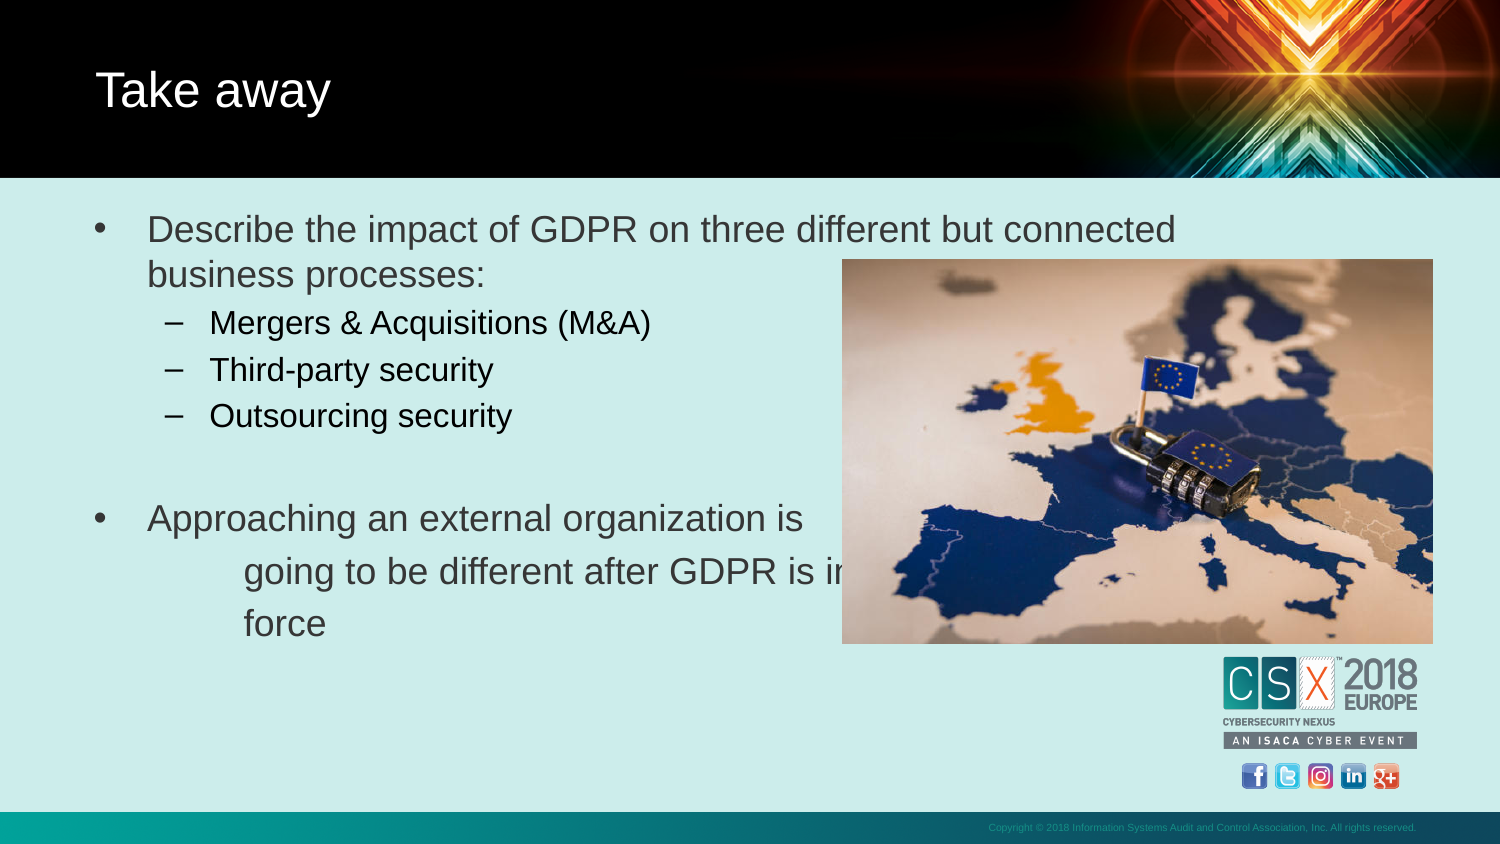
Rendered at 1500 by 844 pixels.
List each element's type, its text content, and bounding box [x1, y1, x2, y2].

list Take away [80, 0, 1219, 176]
list Describe the impact of GDPR on three different but connected business processes: Mergers & Acquisitions (M&A) Third-party security Outsourcing security Approaching an external organization is going to be different after GDPR is in force [80, 198, 1218, 775]
picture [0, 0, 1500, 844]
